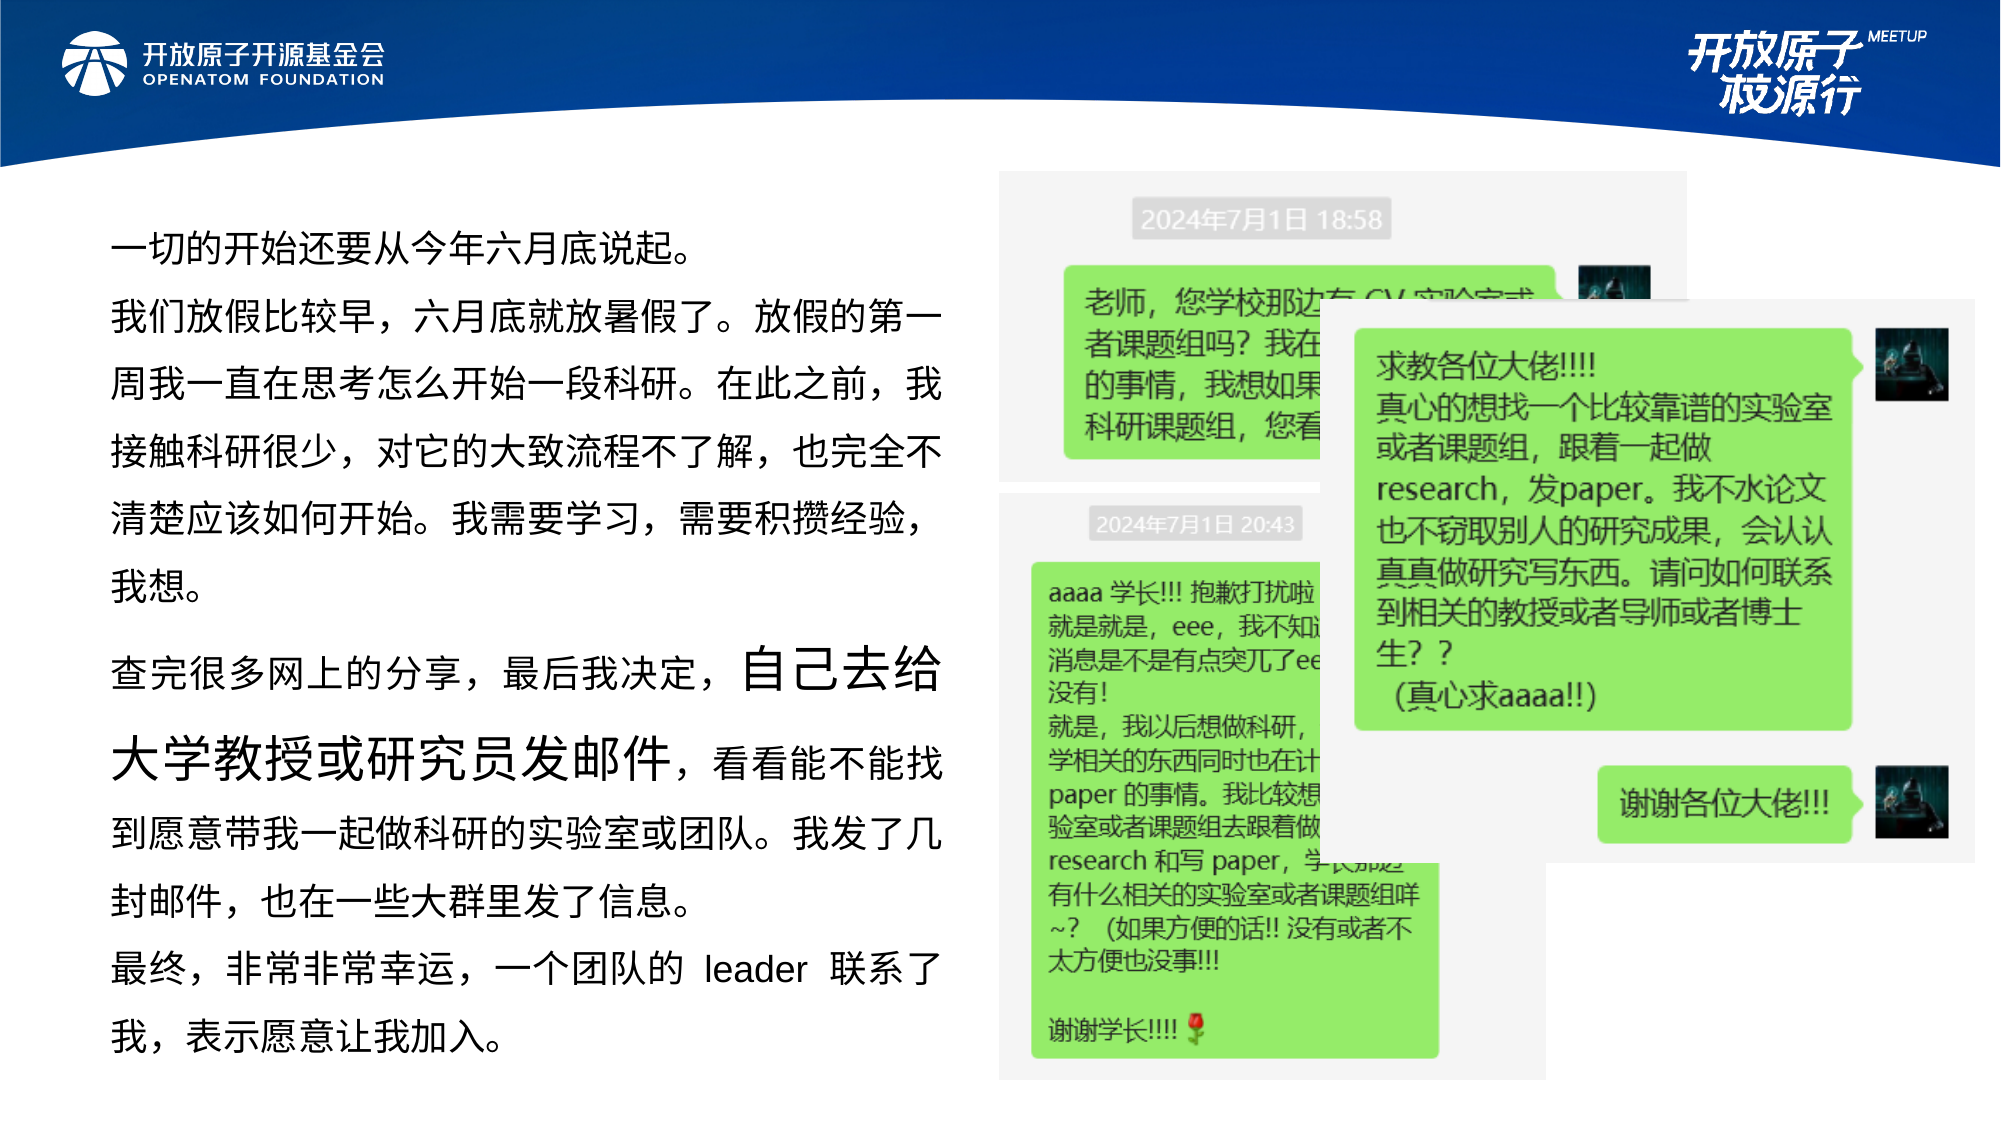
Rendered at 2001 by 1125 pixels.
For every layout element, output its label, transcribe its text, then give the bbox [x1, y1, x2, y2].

text_box 一切的开始还要从今年六月底说起。 我们放假比较早，六月底就放暑假了。放假的第一周我一直在思考怎么开始一段科研。在此之前，我接触科研很少，对它的大致流程不了解，也完全不清楚应该如何开始。我需要学习，需要积攒经验，我想。 查完很多网上的分享，最后我决定，自己去给大学教授或研究员发邮件，看看能不能找到愿意带我一起做科研的实验室或团队。我发了几封邮件，也在一些大群里发了信息。 最终，非常非常幸运，一个团队的 leader 联系了我，表示愿意让我加入。 [96, 195, 959, 1066]
picture [0, 0, 2001, 1081]
